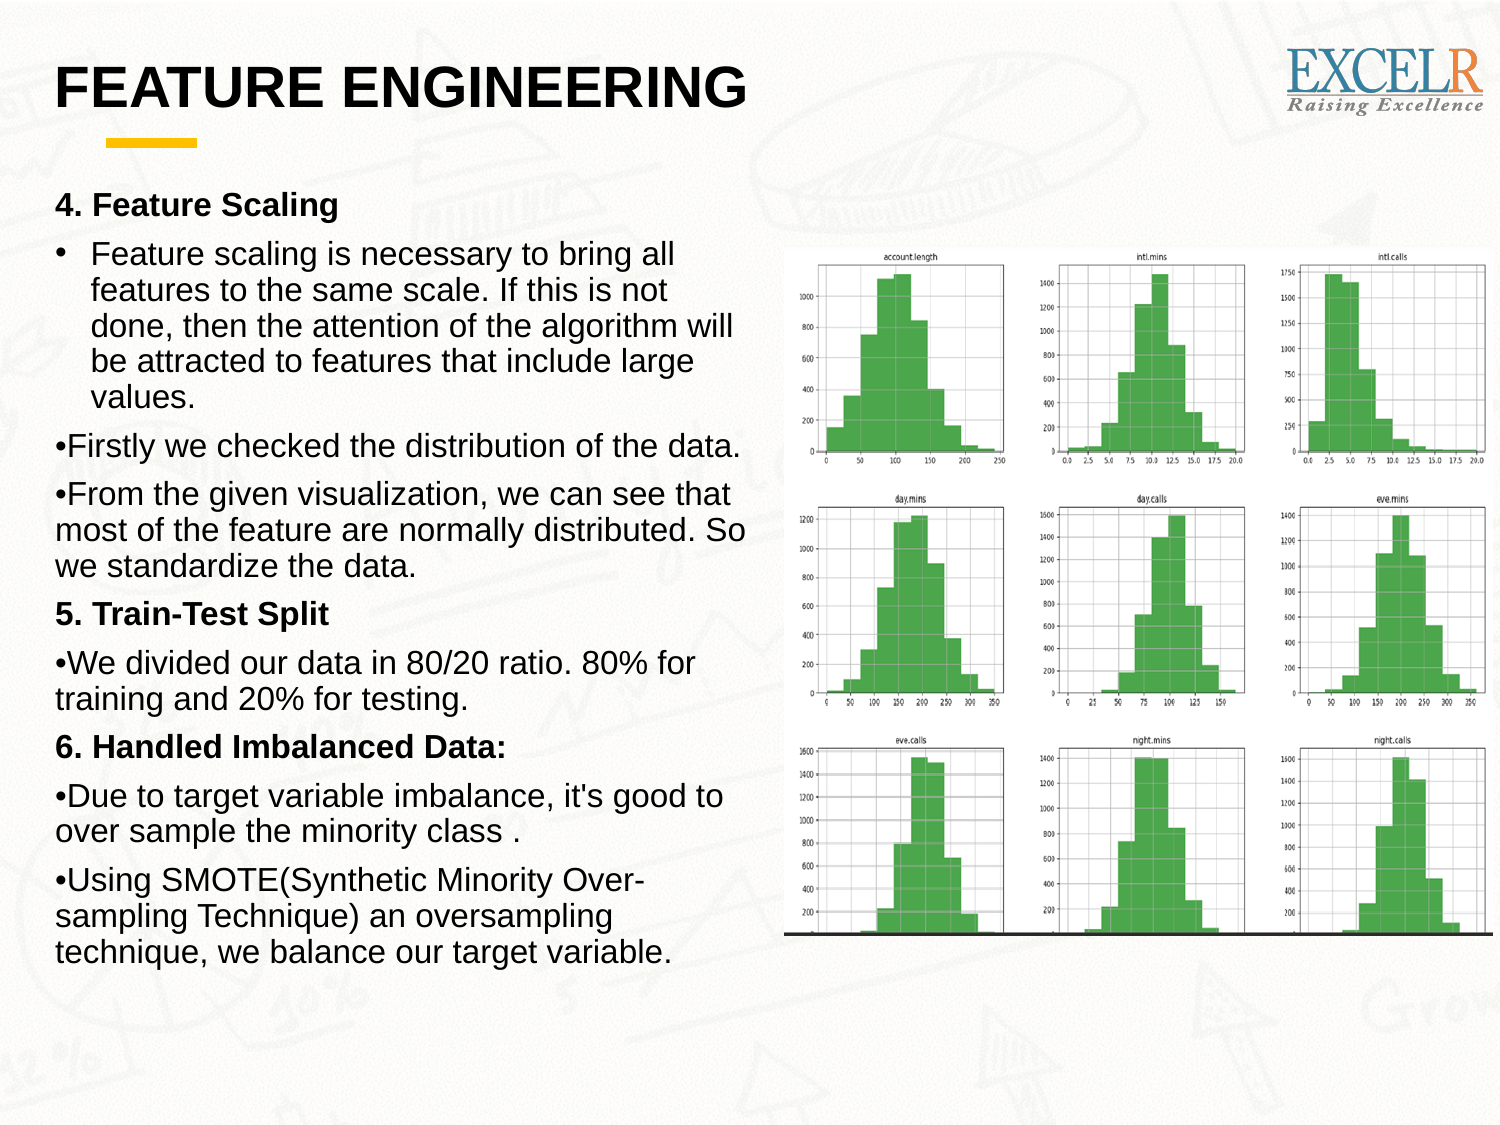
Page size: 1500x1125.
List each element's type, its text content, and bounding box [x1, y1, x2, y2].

picture [0, 0, 1500, 1125]
text_box FEATURE ENGINEERING [40, 49, 900, 153]
text_box 4. Feature Scaling Feature scaling is necessary to bring all features to the same scale. If this is not done, then the attention of the algorithm will be attracted to features that include large values. •Firstly we checked the distribution of the data. •From the given visualization, we can see that most of the feature are normally distributed. So we standardize the data. 5. Train-Test Split •We divided our data in 80/20 ratio. 80% for training and 20% for testing. 6. Handled Imbalanced Data: •Due to target variable imbalance, it's good to over sample the minority class . •Using SMOTE(Synthetic Minority Over-sampling Technique) an oversampling technique, we balance our target variable. [40, 180, 773, 982]
